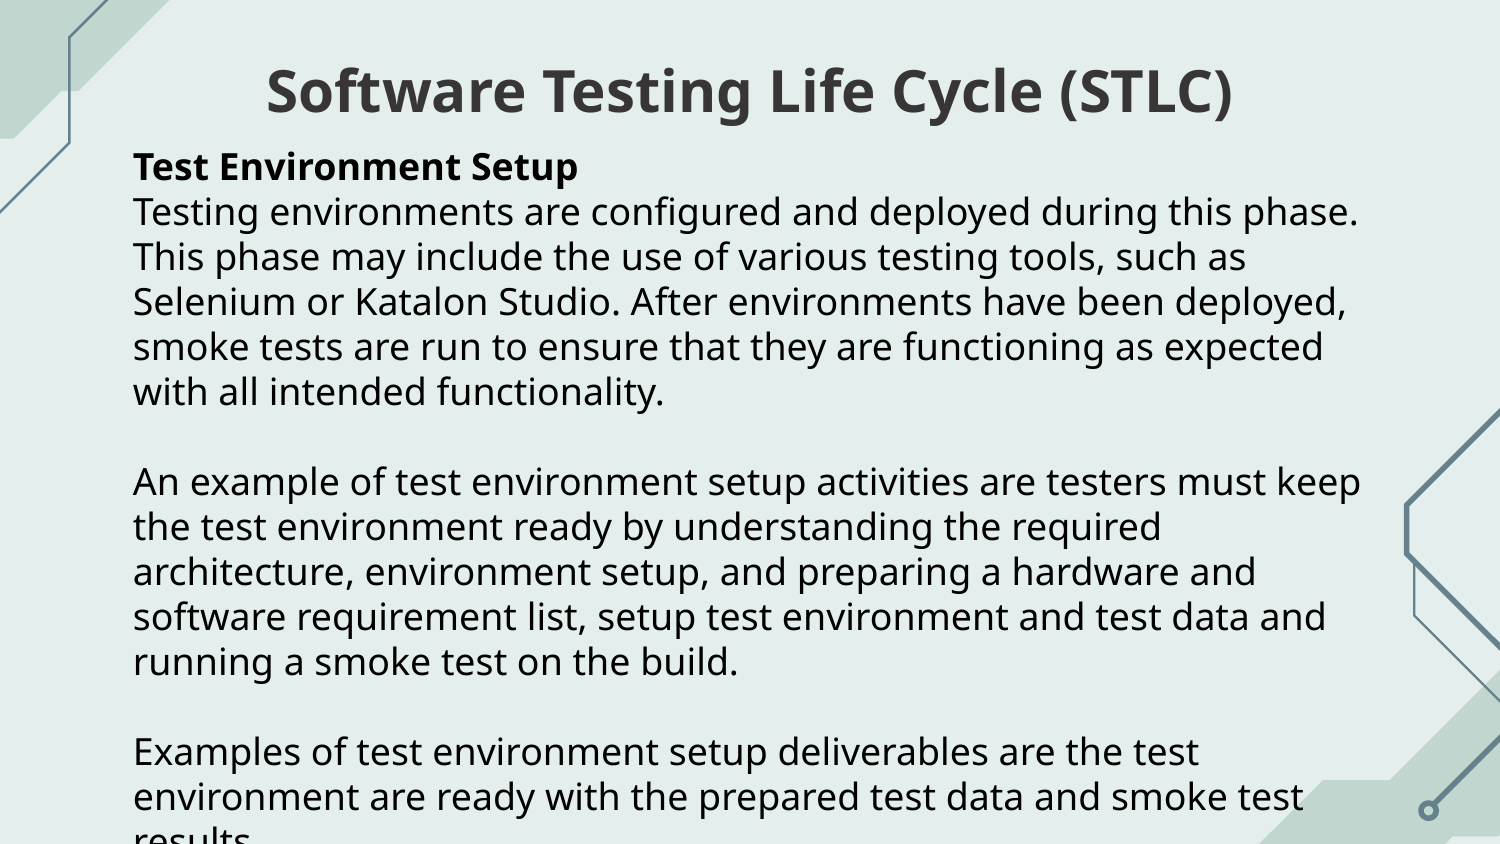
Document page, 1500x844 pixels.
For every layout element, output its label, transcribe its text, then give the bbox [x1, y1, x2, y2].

title Software Testing Life Cycle (STLC) [118, 38, 1382, 135]
text_box Test Environment Setup Testing environments are configured and deployed during this phase. This phase may include the use of various testing tools, such as Selenium or Katalon Studio. After environments have been deployed, smoke tests are run to ensure that they are functioning as expected with all intended functionality. An example of test environment setup activities are testers must keep the test environment ready by understanding the required architecture, environment setup, and preparing a hardware and software requirement list, setup test environment and test data and running a smoke test on the build. Examples of test environment setup deliverables are the test environment are ready with the prepared test data and smoke test results. [118, 135, 1382, 844]
